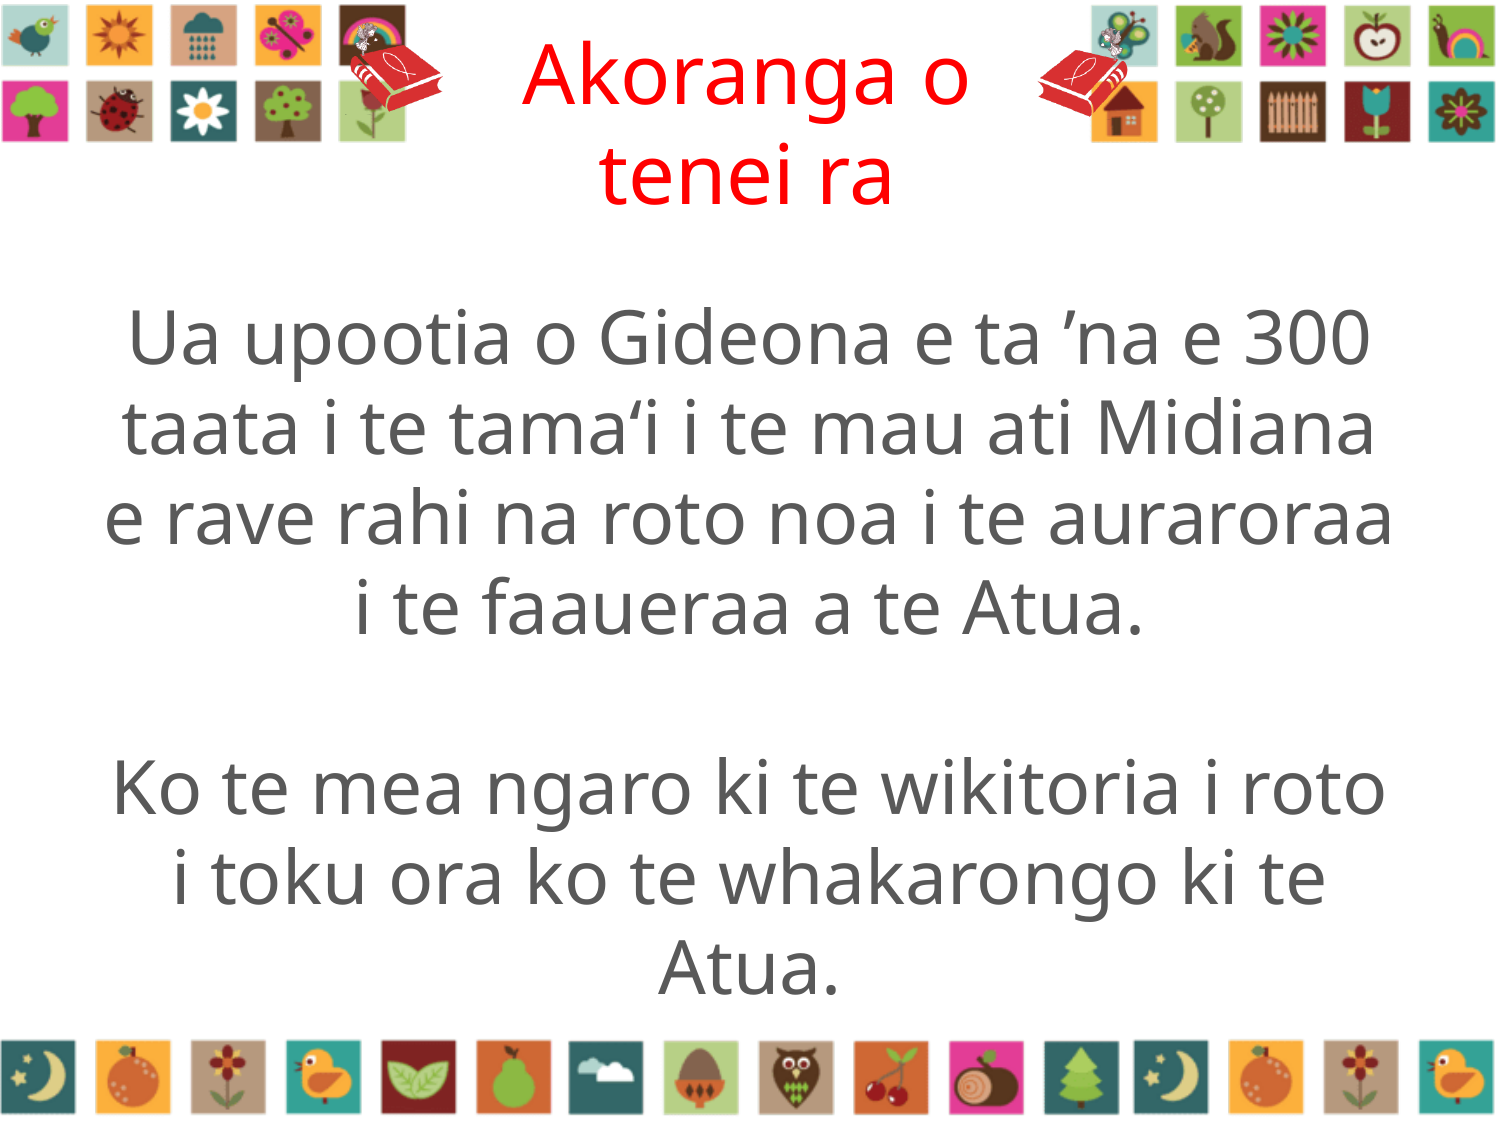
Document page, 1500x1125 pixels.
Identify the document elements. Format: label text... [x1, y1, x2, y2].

text_box Ua upootia o Gideona e ta ’na e 300 taata i te tama‘i i te mau ati Midiana e rave rahi na roto noa i te auraroraa i te faaueraa a te Atua. Ko te mea ngaro ki te wikitoria i roto i toku ora ko te whakarongo ki te Atua. [76, 282, 1424, 1017]
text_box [0, 1028, 1500, 1118]
text_box Akoranga o tenei ra [414, 13, 1080, 229]
picture [0, 3, 475, 150]
picture [1005, 3, 1500, 150]
